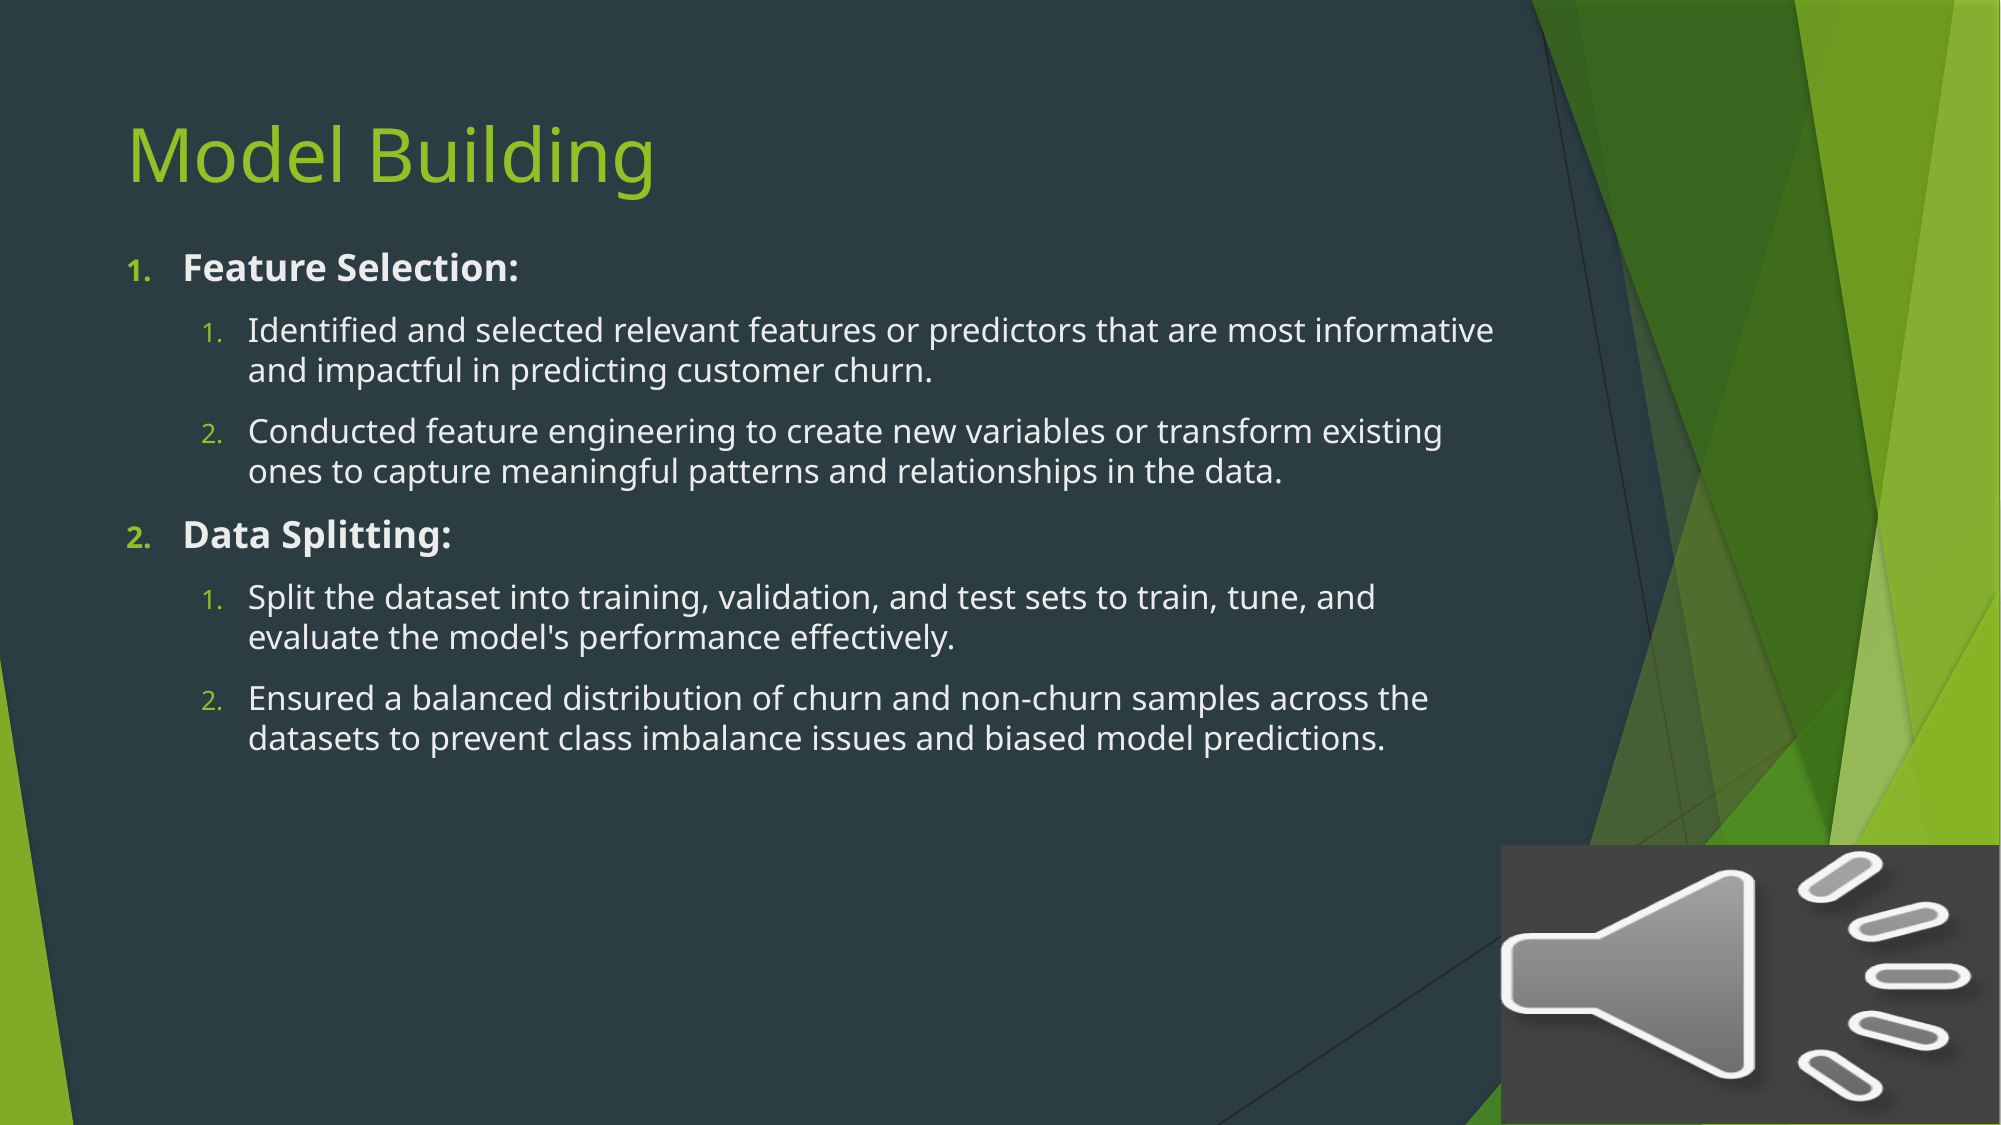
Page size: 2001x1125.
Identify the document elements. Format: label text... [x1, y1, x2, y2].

list Feature Selection: Identified and selected relevant features or predictors that are most informative and impactful in predicting customer churn. Conducted feature engineering to create new variables or transform existing ones to capture meaningful patterns and relationships in the data. Data Splitting: Split the dataset into training, validation, and test sets to train, tune, and evaluate the model's performance effectively. Ensured a balanced distribution of churn and non-churn samples across the datasets to prevent class imbalance issues and biased model predictions. [111, 236, 1522, 991]
title Model Building [111, 99, 1522, 236]
picture [1499, 843, 2000, 1125]
